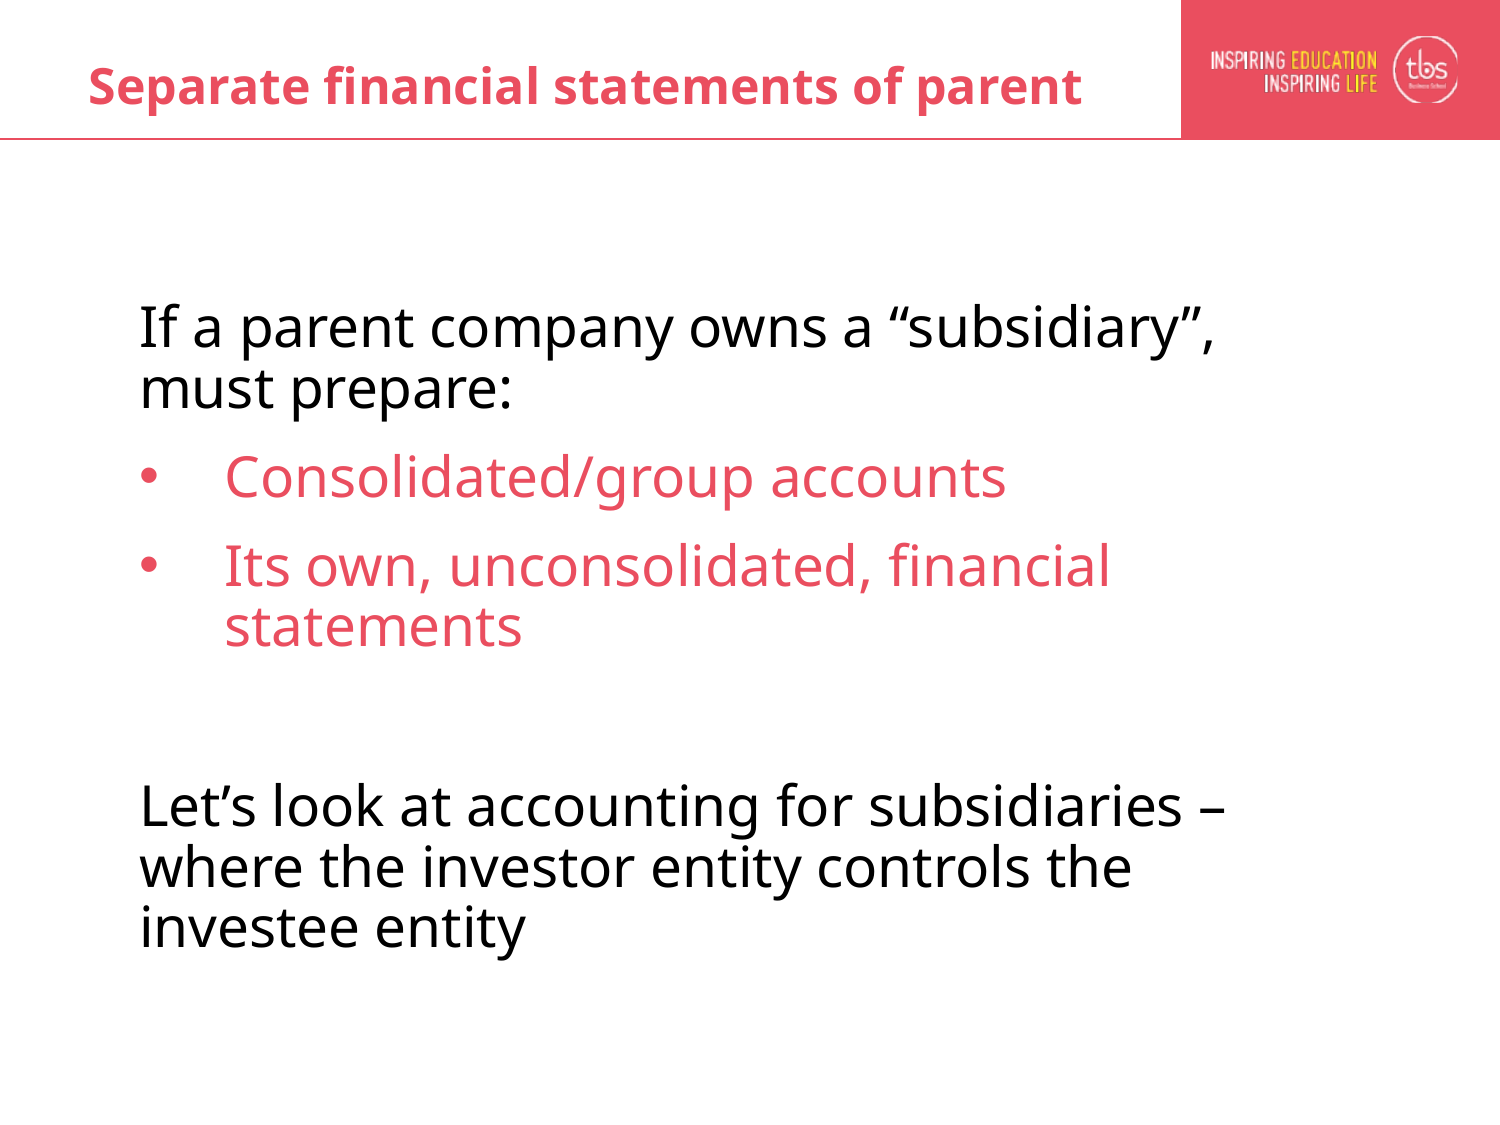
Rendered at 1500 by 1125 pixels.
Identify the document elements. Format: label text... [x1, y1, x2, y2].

title Separate financial statements of parent [0, 0, 1181, 167]
list If a parent company owns a “subsidiary”, must prepare: Consolidated/group accounts Its own, unconsolidated, financial statements Let’s look at accounting for subsidiaries – where the investor entity controls the investee entity [50, 290, 1427, 1031]
